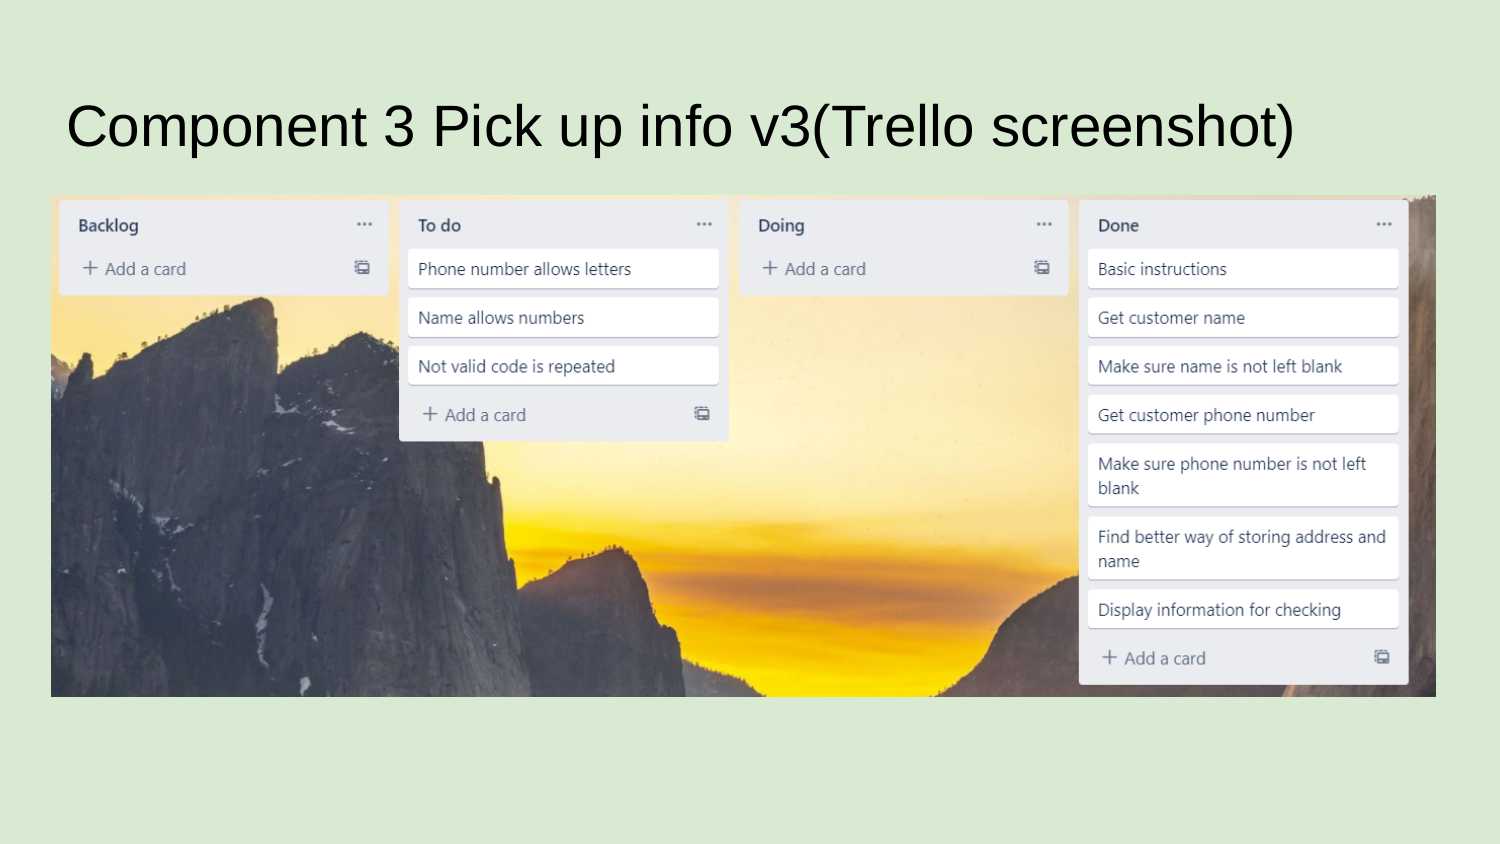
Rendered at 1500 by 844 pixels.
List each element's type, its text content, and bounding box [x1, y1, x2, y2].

title Component 3 Pick up info v3(Trello screenshot) [51, 72, 1449, 167]
picture [50, 195, 1437, 697]
